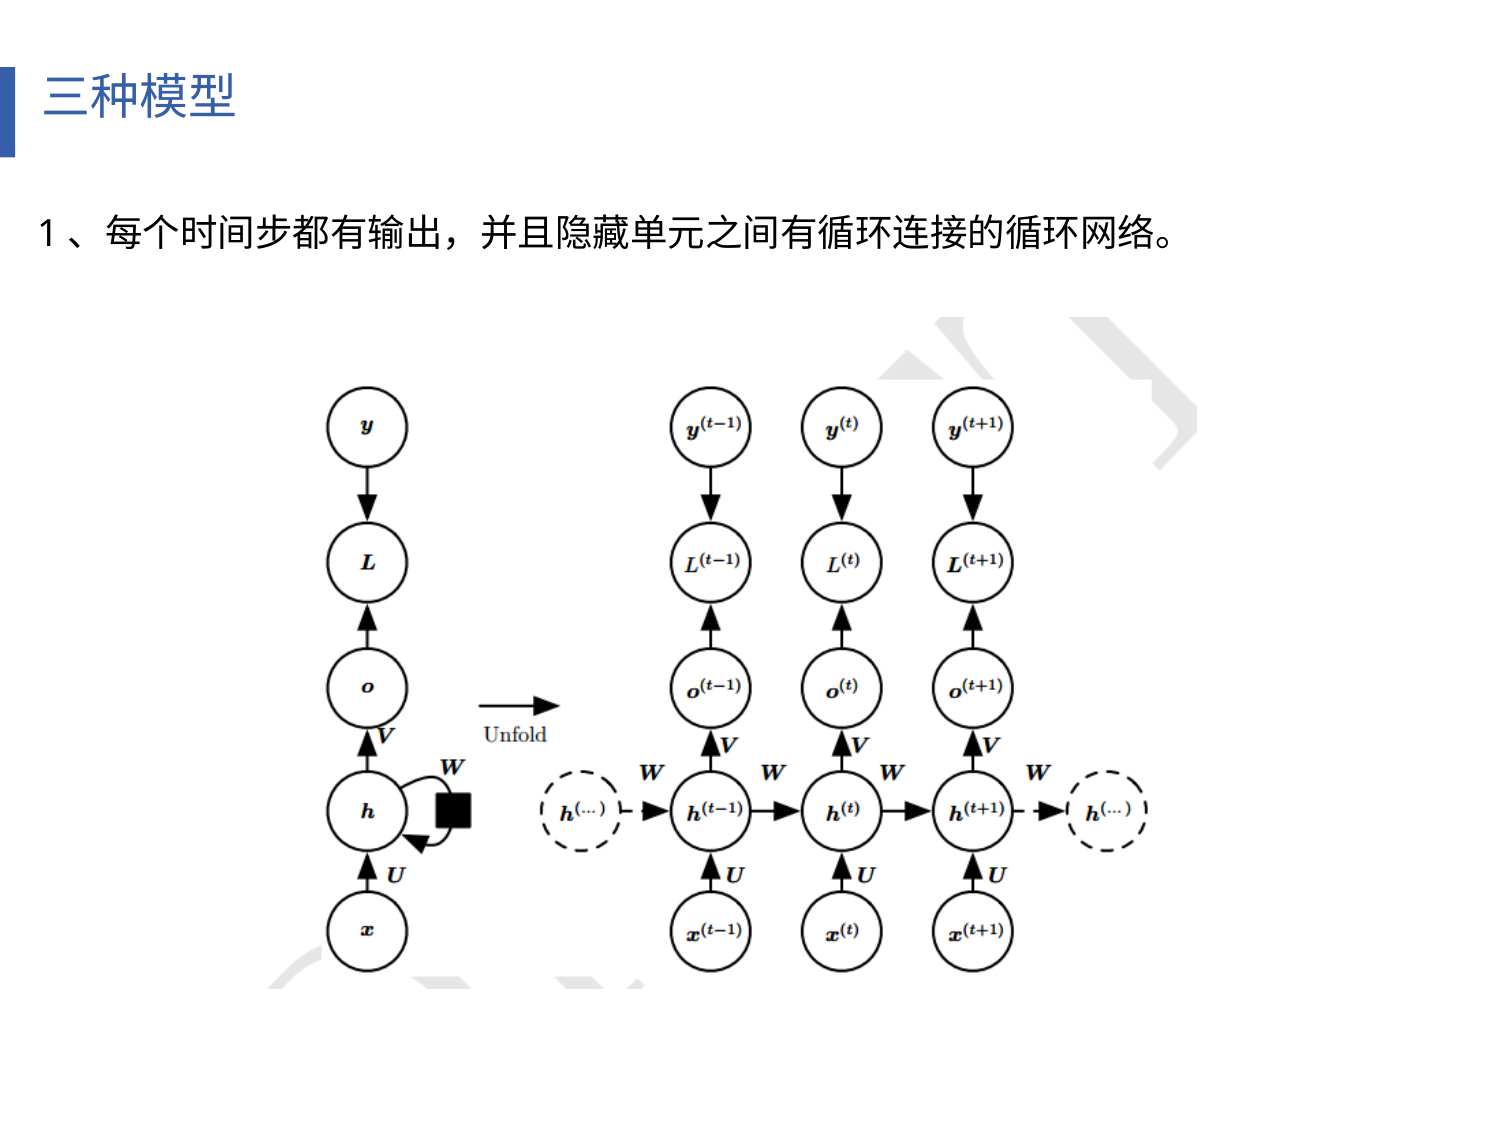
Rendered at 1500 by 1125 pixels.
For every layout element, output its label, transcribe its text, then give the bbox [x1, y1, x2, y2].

text_box 1、每个时间步都有输出，并且隐藏单元之间有循环连接的循环网络。 [22, 201, 1208, 352]
picture [222, 317, 1197, 989]
list 三种模型 [26, 64, 834, 133]
